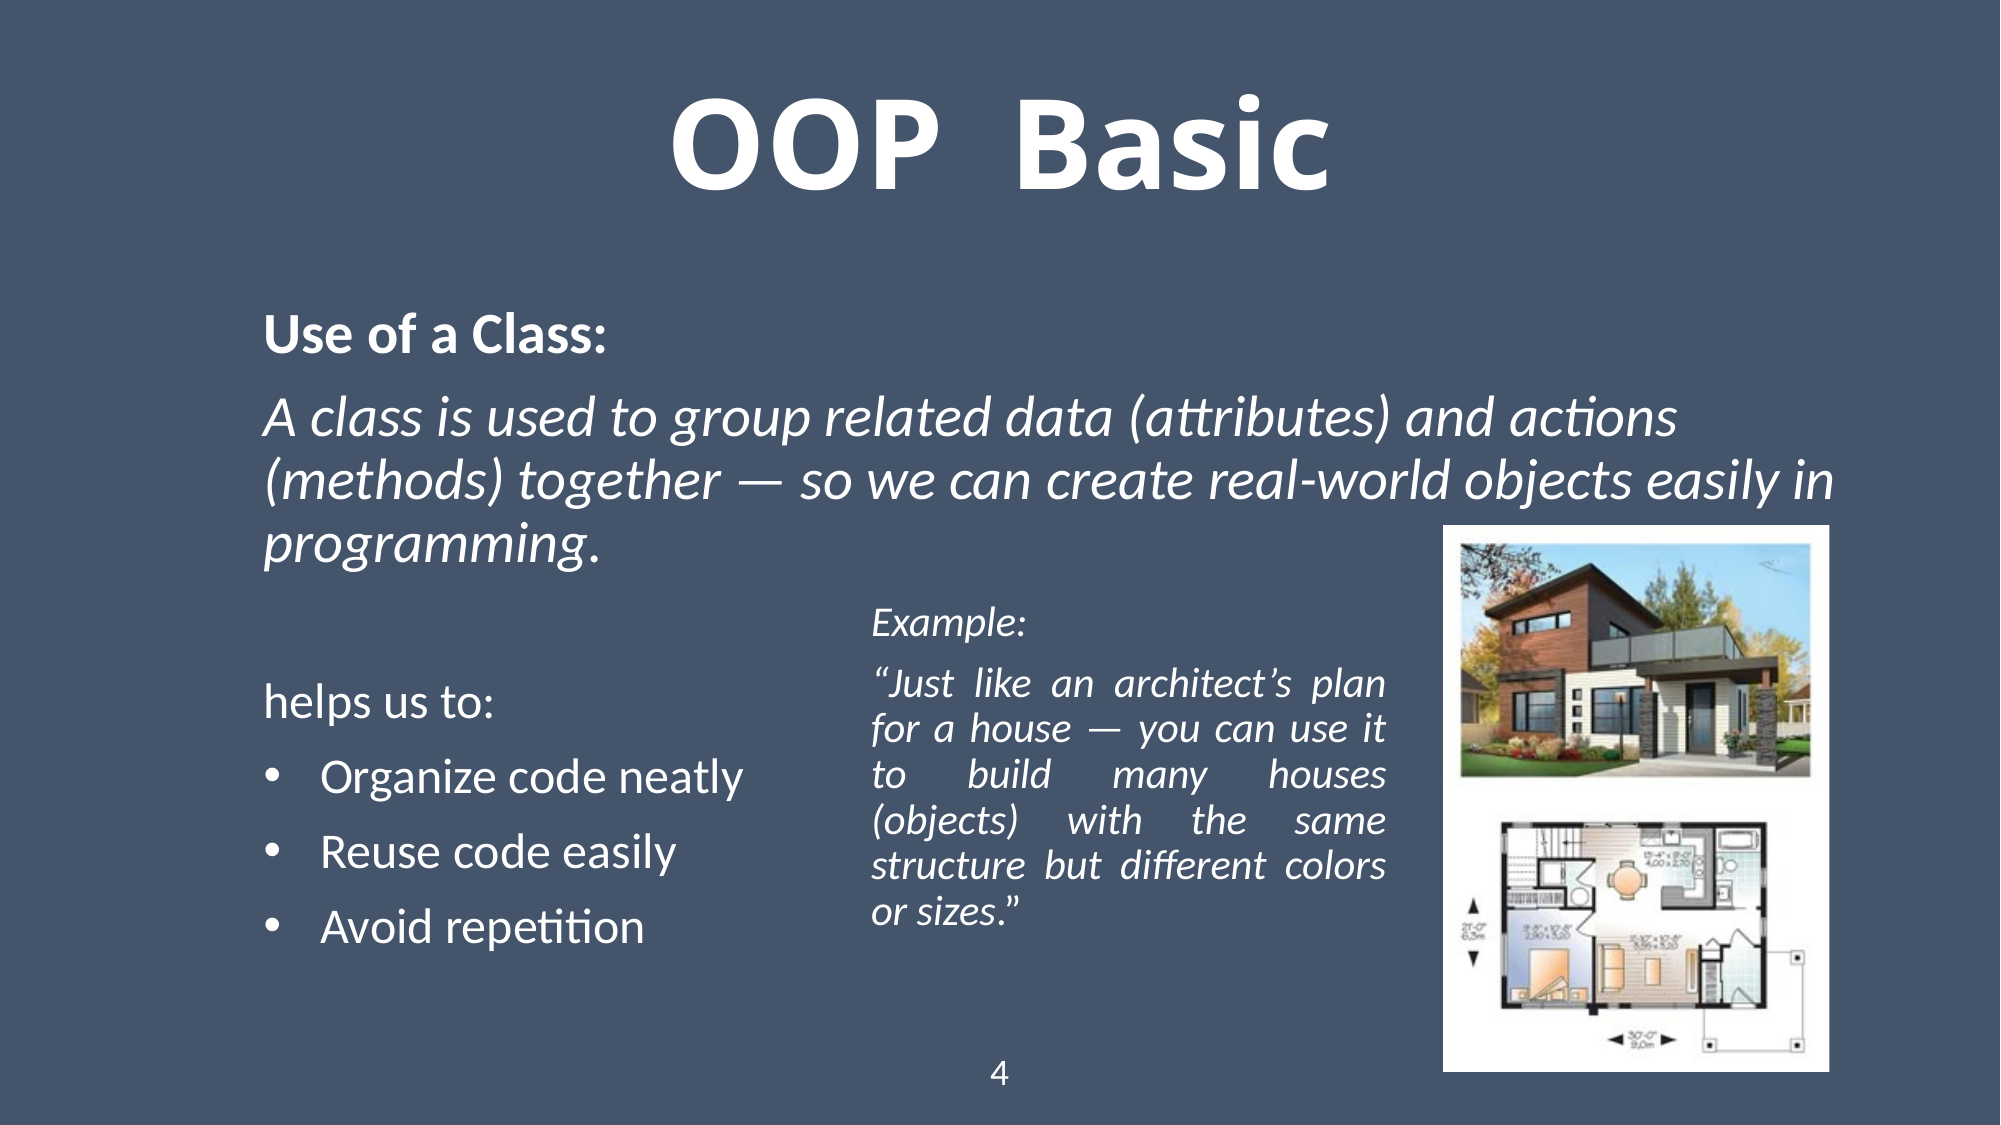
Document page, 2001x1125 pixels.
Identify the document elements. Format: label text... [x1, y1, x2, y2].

text_box 4 [975, 1040, 1025, 1101]
text_box Use of a Class: A class is used to group related data (attributes) and actions (methods) together — so we can create real-world objects easily in programming. [248, 295, 1855, 592]
picture [1443, 524, 1830, 1072]
subtitle helps us to: Organize code neatly Reuse code easily Avoid repetition [248, 668, 1086, 965]
text_box Example: “Just like an architect’s plan for a house — you can use it to build many houses (objects) with the same structure but different colors or sizes.” [856, 591, 1402, 947]
title OOP Basic [170, 53, 1830, 224]
